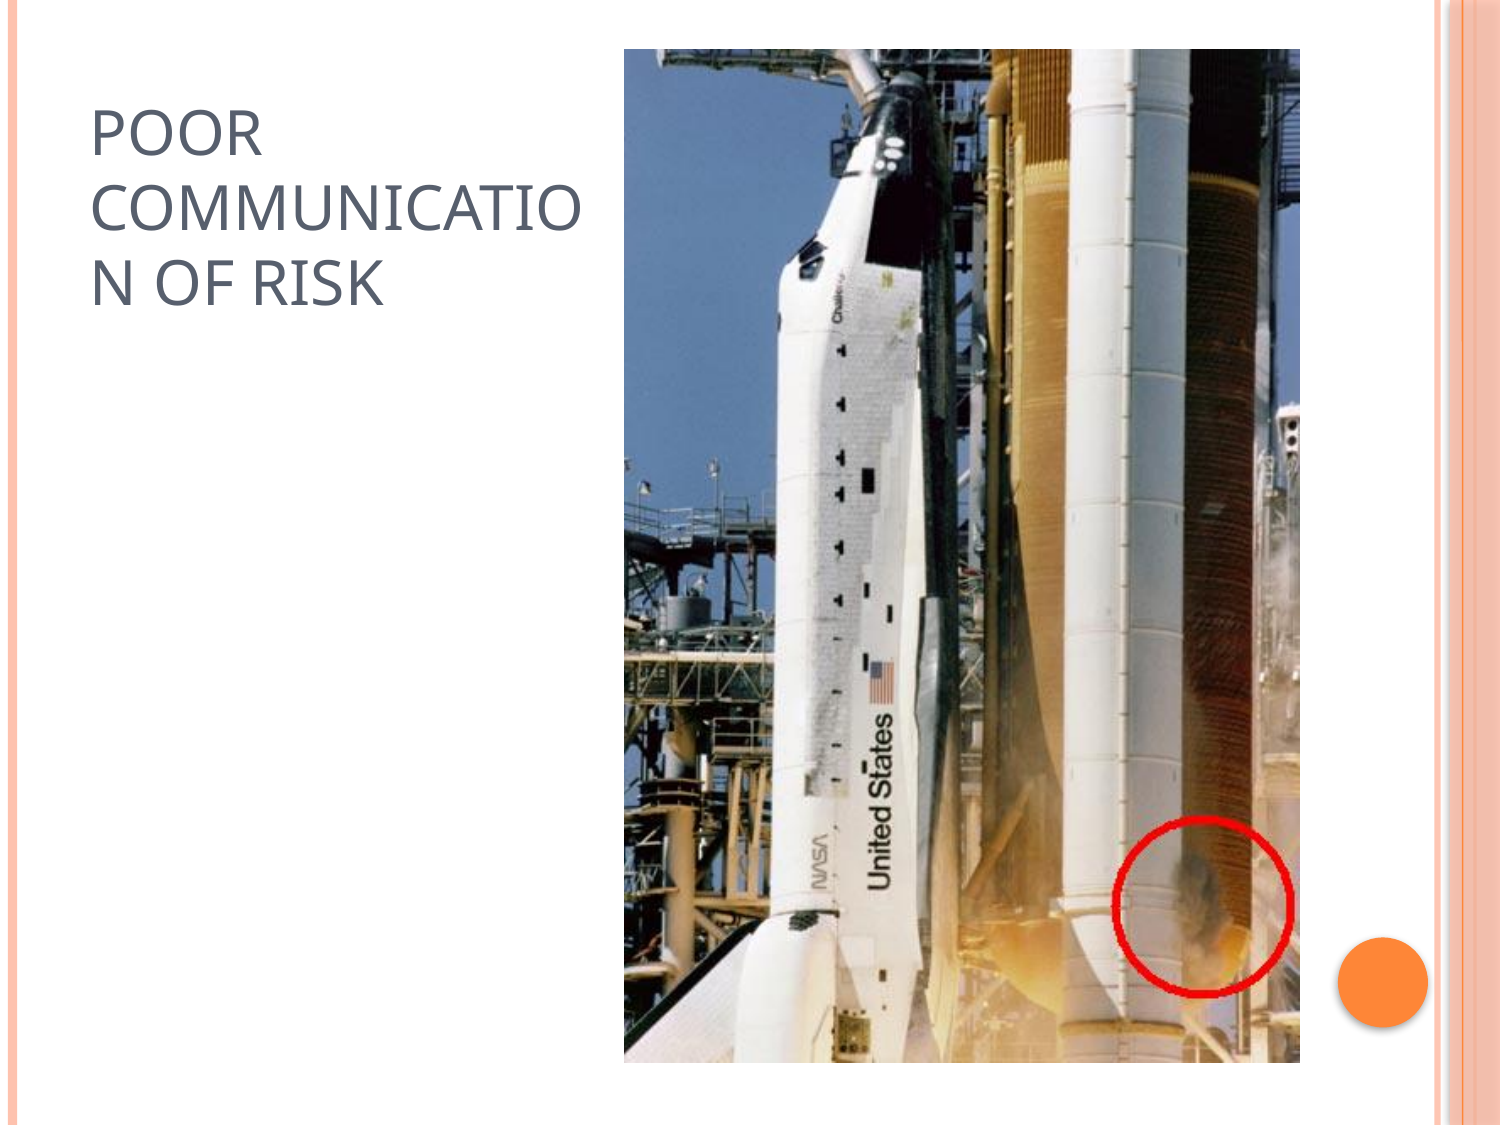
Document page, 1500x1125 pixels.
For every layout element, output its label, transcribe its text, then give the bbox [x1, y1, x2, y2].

picture [624, 49, 1301, 1063]
title Poor Communication of Risk [75, 45, 600, 325]
